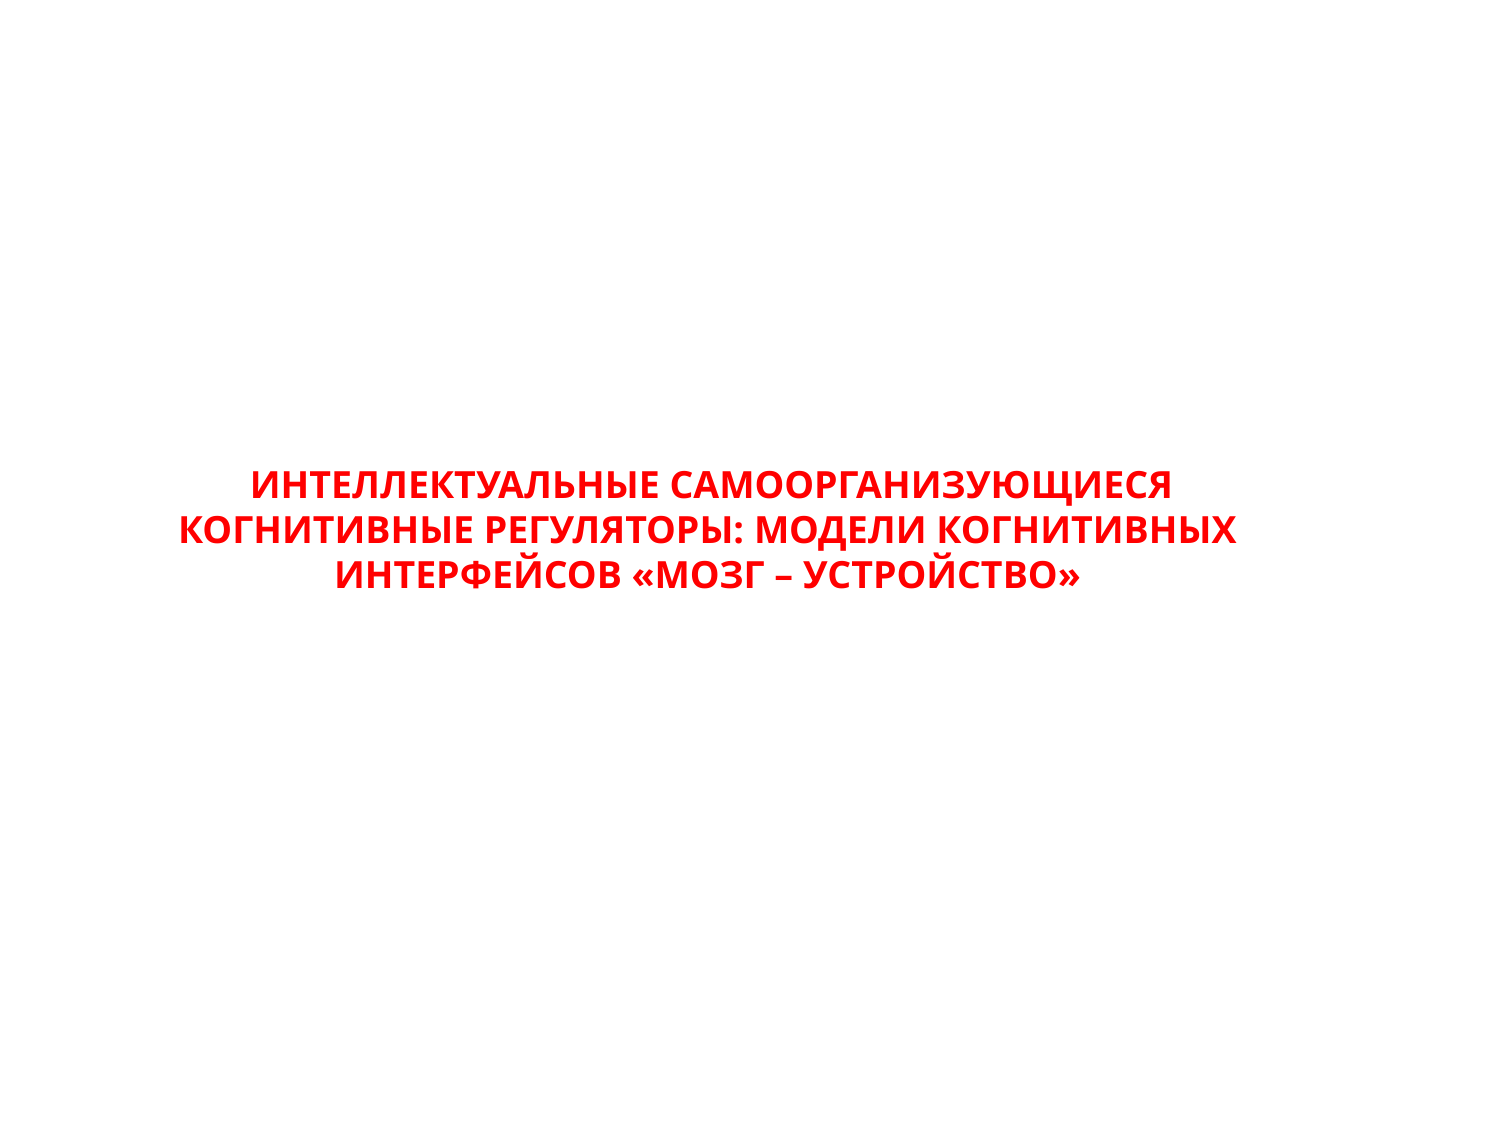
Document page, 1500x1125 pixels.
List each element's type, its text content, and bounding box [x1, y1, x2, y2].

text_box ИНТЕЛЛЕКТУАЛЬНЫЕ САМООРГАНИЗУЮЩИЕСЯ КОГНИТИВНЫЕ РЕГУЛЯТОРЫ: МОДЕЛИ КОГНИТИВНЫХ ИНТЕРФЕЙСОВ «МОЗГ – УСТРОЙСТВО» [163, 408, 1262, 604]
